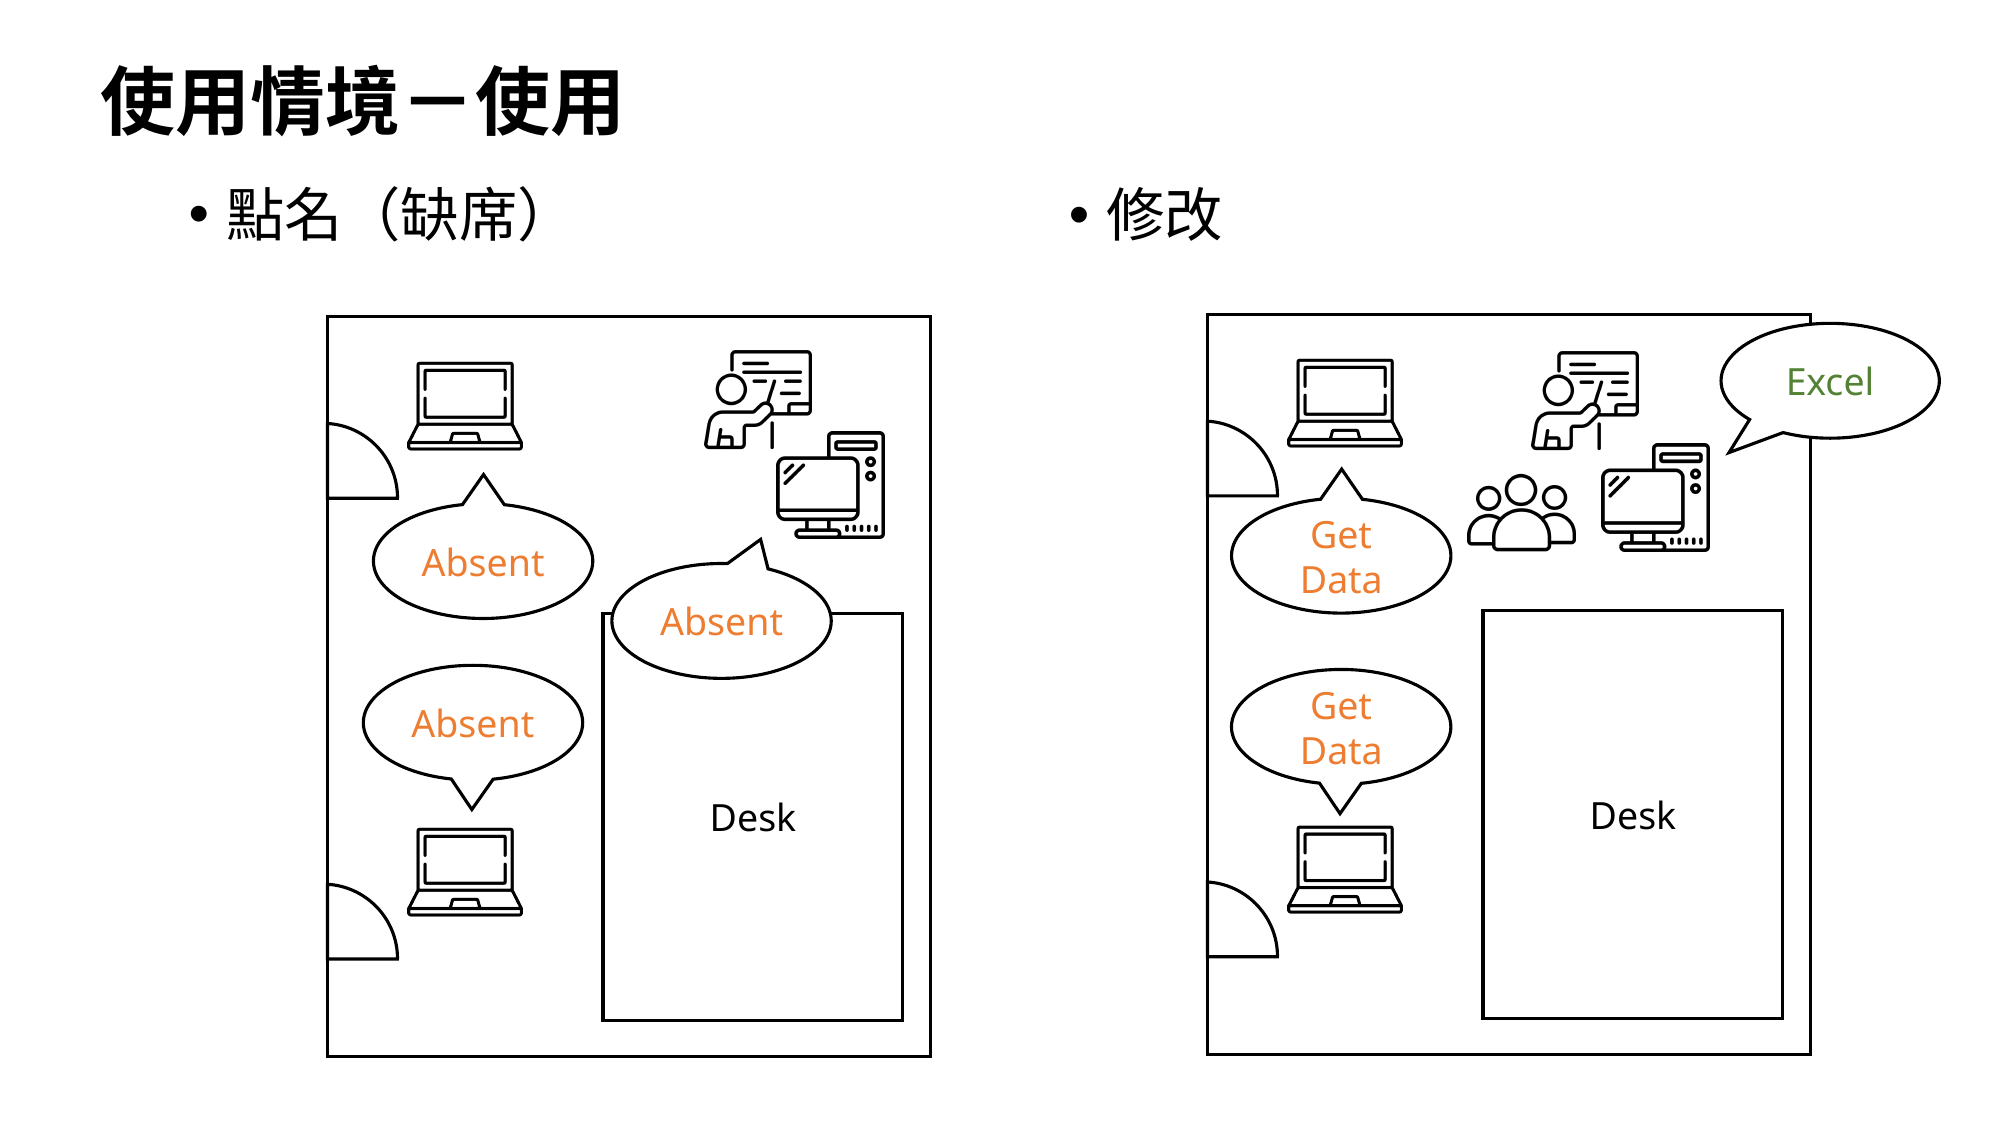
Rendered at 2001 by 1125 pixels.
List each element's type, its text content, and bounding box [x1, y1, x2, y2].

text_box 修改 [1053, 178, 1432, 283]
picture [407, 814, 523, 930]
picture [407, 348, 523, 464]
picture [1467, 458, 1576, 567]
text_box [326, 422, 399, 500]
text_box Absent [362, 664, 584, 812]
text_box [1206, 420, 1279, 497]
list 點名（缺席） [173, 178, 697, 282]
text_box Absent [372, 472, 594, 620]
text_box Desk [602, 612, 904, 1022]
text_box [1206, 880, 1279, 958]
text_box Desk [1482, 610, 1784, 1019]
text_box [1206, 313, 1812, 1055]
title 使用情境－使用 [85, 53, 1811, 157]
text_box Excel [1720, 322, 1941, 455]
text_box Absent [610, 537, 833, 680]
picture [1531, 346, 1710, 552]
picture [1287, 812, 1403, 927]
text_box [326, 316, 932, 1058]
text_box Get Data [1230, 668, 1452, 812]
text_box Get Data [1230, 467, 1452, 615]
text_box [326, 883, 399, 961]
picture [1287, 345, 1403, 461]
picture [704, 345, 885, 539]
